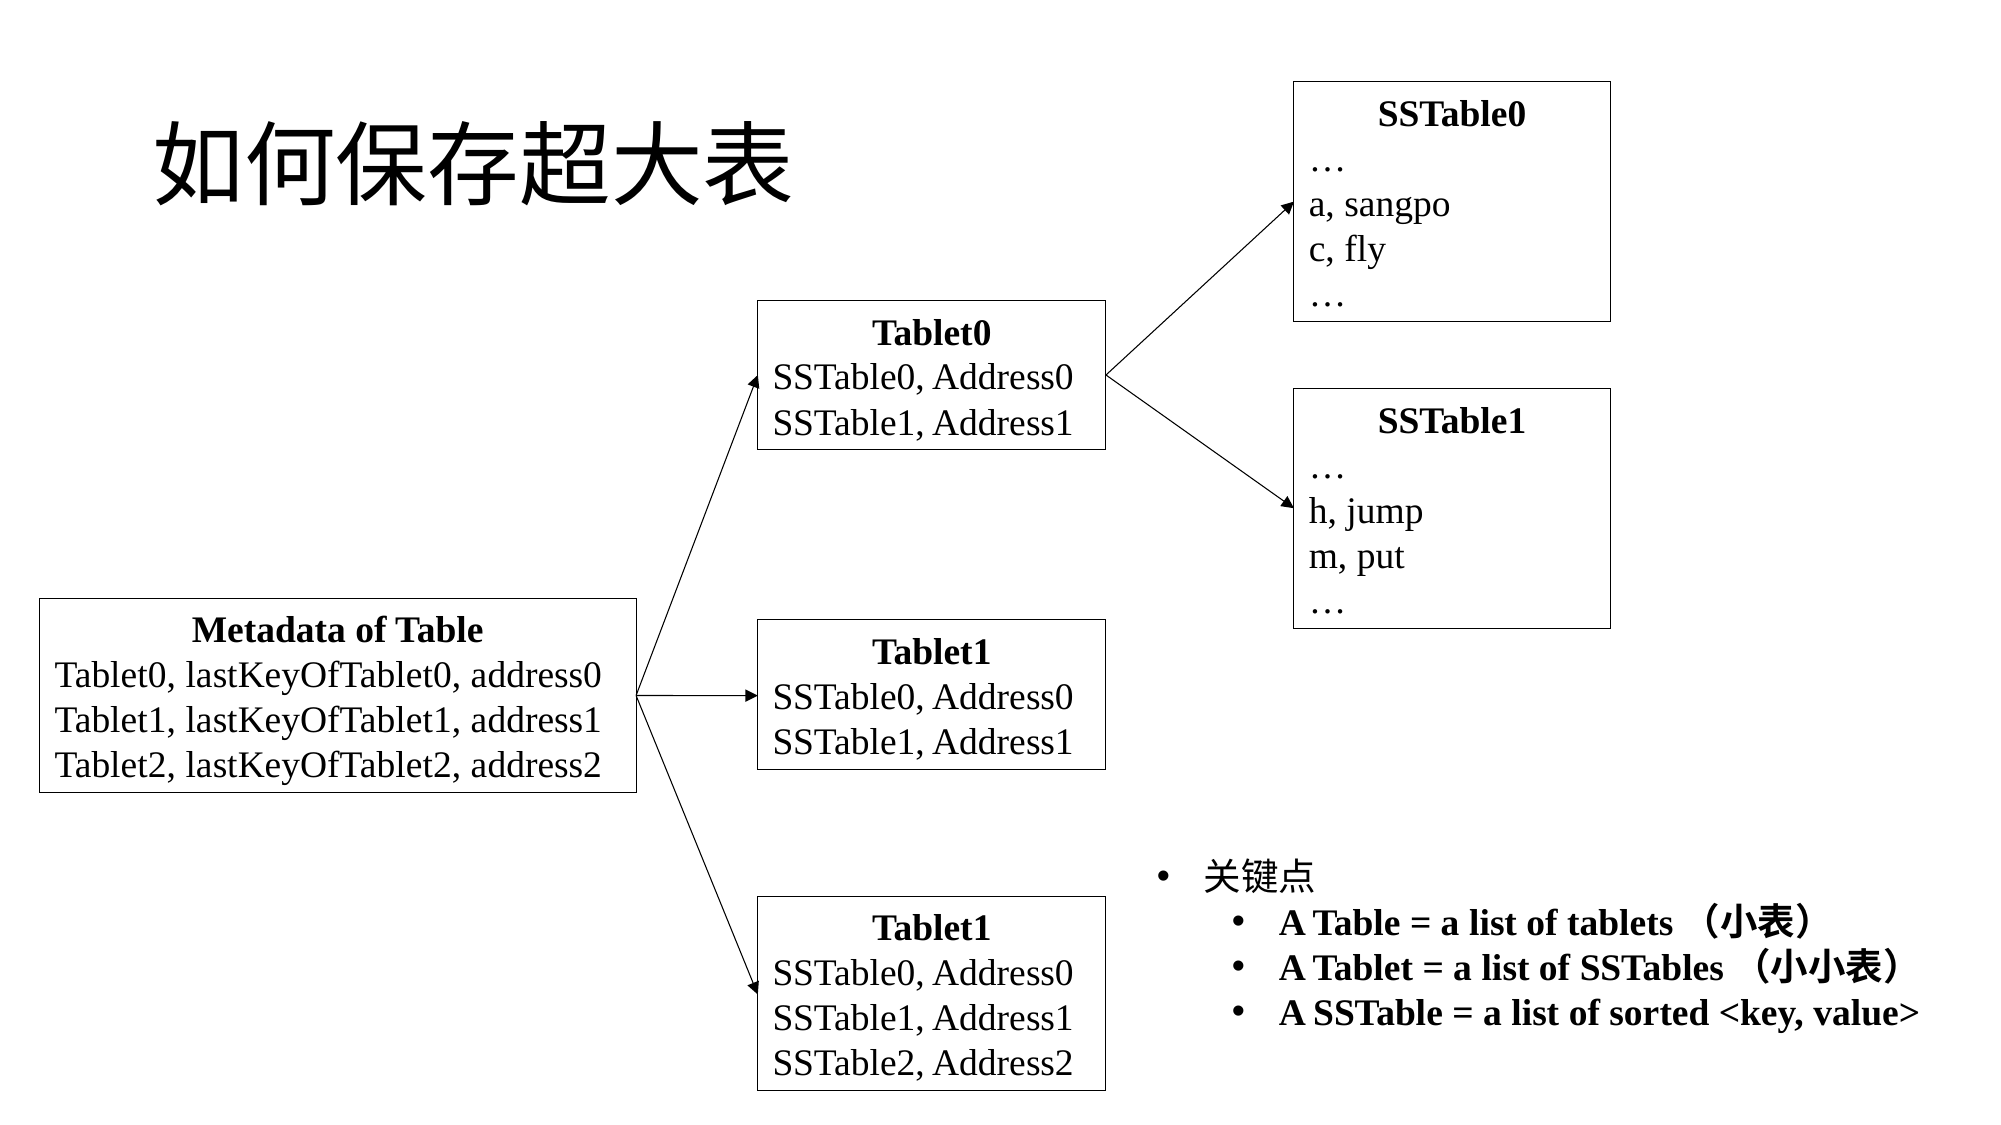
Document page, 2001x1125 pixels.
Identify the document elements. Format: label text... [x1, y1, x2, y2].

text_box SSTable0 … a, sangpo c, fly … [1293, 81, 1611, 322]
text_box Tablet1 SSTable0, Address0 SSTable1, Address1 [758, 619, 1106, 770]
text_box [636, 375, 758, 696]
text_box Tablet0 SSTable0, Address0 SSTable1, Address1 [757, 300, 1106, 450]
text_box Tablet1 SSTable0, Address0 SSTable1, Address1 SSTable2, Address2 [757, 896, 1106, 1091]
title 如何保存超大表 [137, 59, 1863, 278]
text_box 关键点 A Table = a list of tablets（小表） A Tablet = a list of SSTables（小小表） A SSTable = a list of sorted <key, value> [1142, 845, 1969, 1041]
text_box SSTable1 … h, jump m, put … [1293, 388, 1611, 629]
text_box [1106, 375, 1294, 512]
text_box Metadata of Table Tablet0, lastKeyOfTablet0, address0 Tablet1, lastKeyOfTablet1, address1 Tablet2, lastKeyOfTablet2, address2 [39, 598, 636, 793]
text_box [636, 696, 758, 995]
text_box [1106, 204, 1294, 375]
